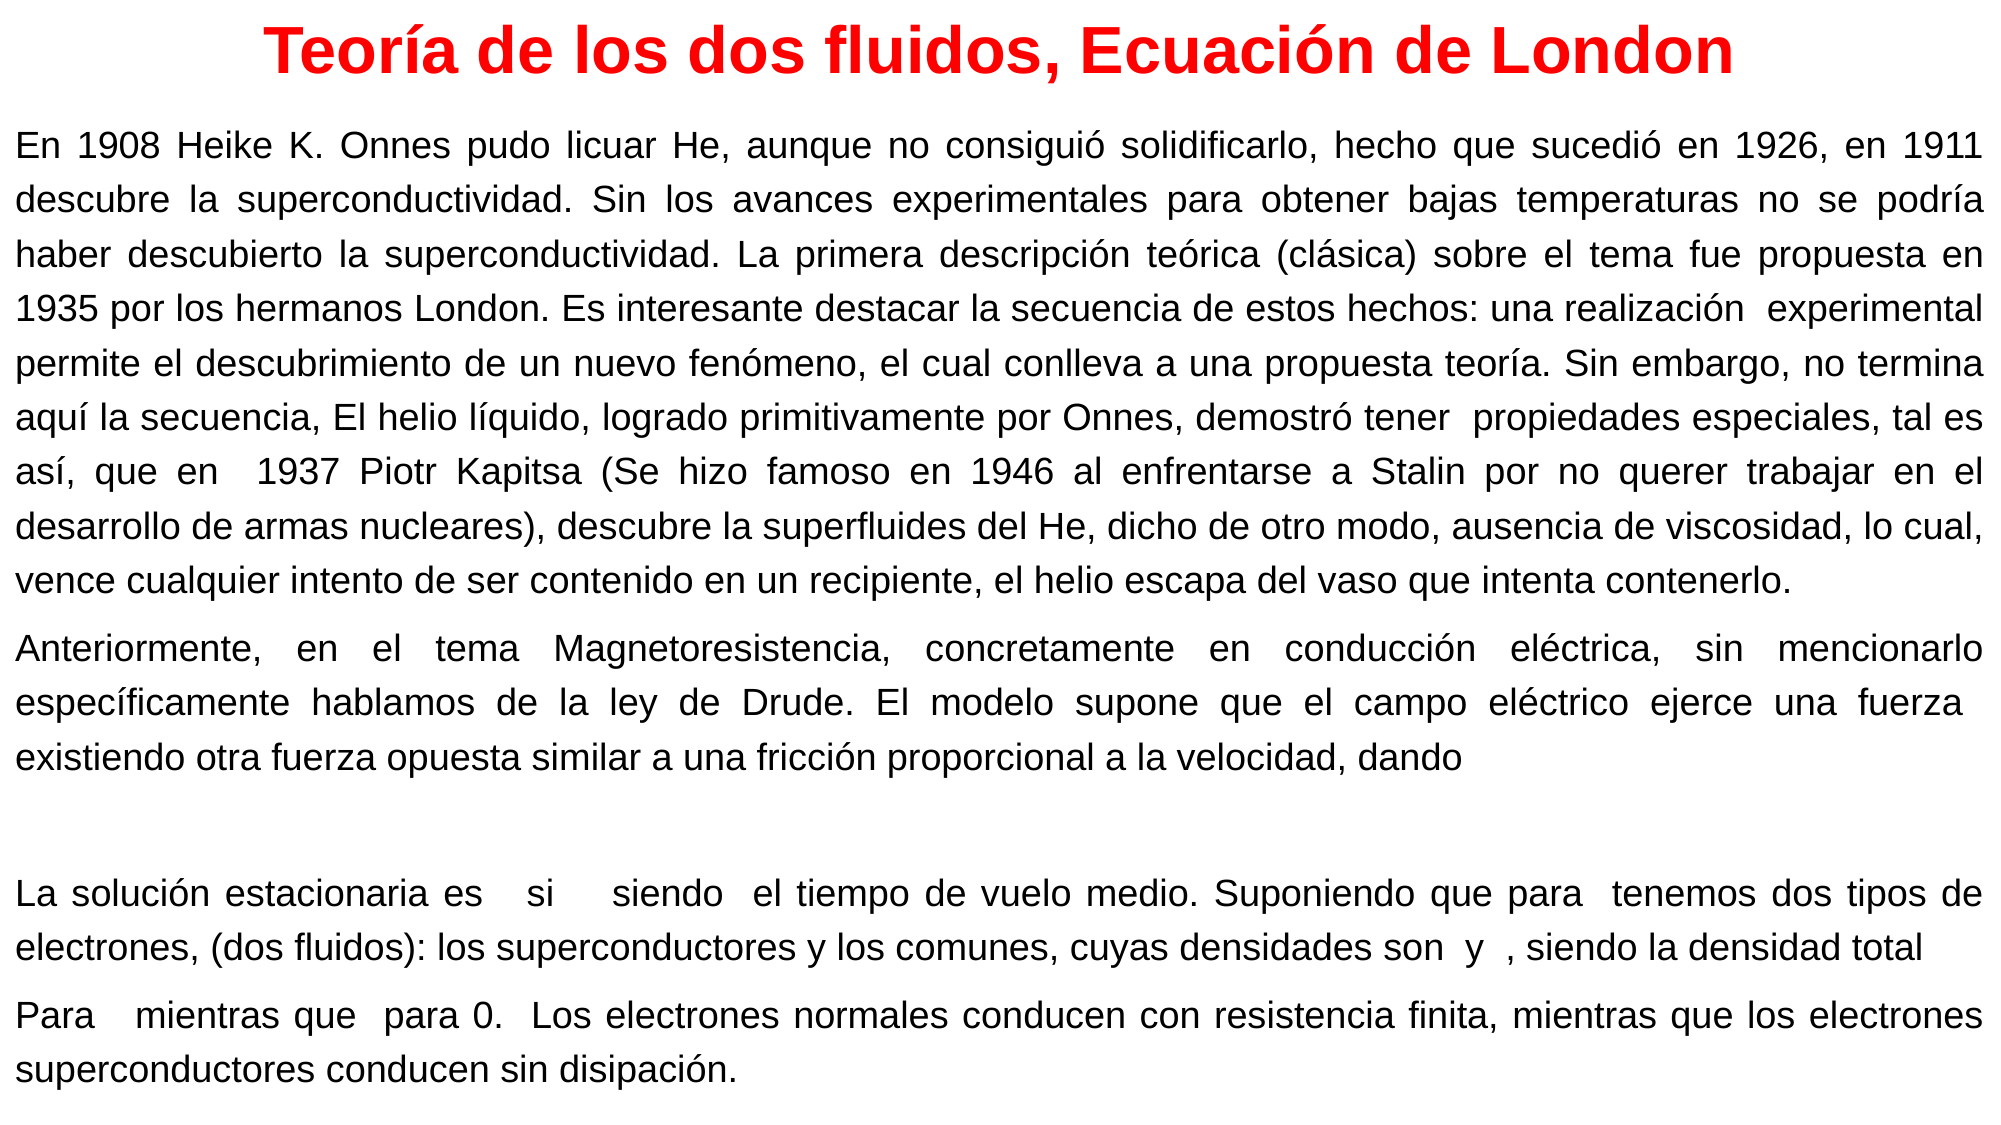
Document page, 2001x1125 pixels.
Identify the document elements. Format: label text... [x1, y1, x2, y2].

title Teoría de los dos fluidos, Ecuación de London [137, 26, 1863, 78]
